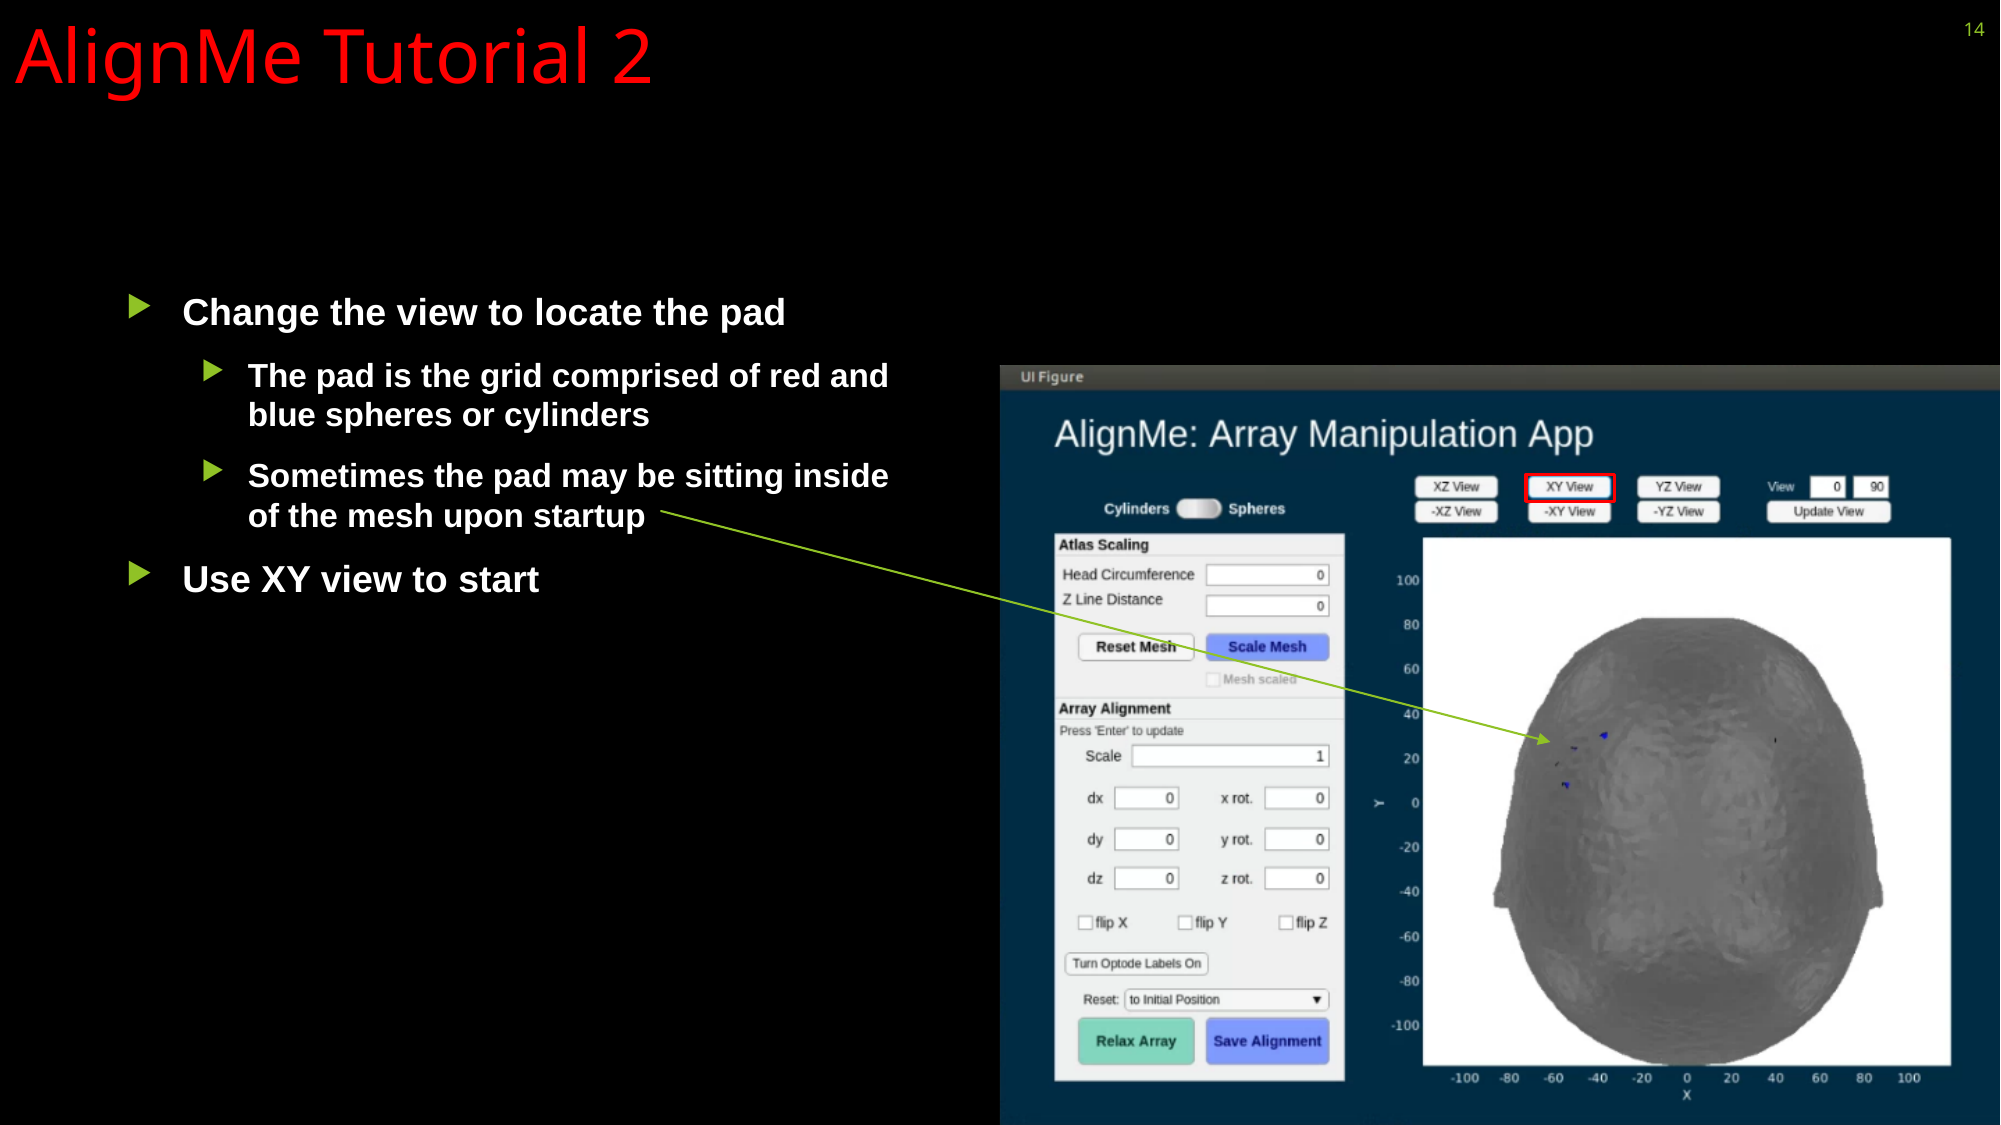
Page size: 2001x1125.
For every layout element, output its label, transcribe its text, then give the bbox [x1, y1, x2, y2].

list Change the view to locate the pad The pad is the grid comprised of red and blue spheres or cylinders Sometimes the pad may be sitting inside of the mesh upon startup Use XY view to start [111, 280, 937, 723]
title AlignMe Tutorial 2 [0, 0, 1872, 218]
slide_number 14 [1887, 0, 2000, 60]
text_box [660, 510, 1551, 743]
picture [999, 365, 2000, 1125]
